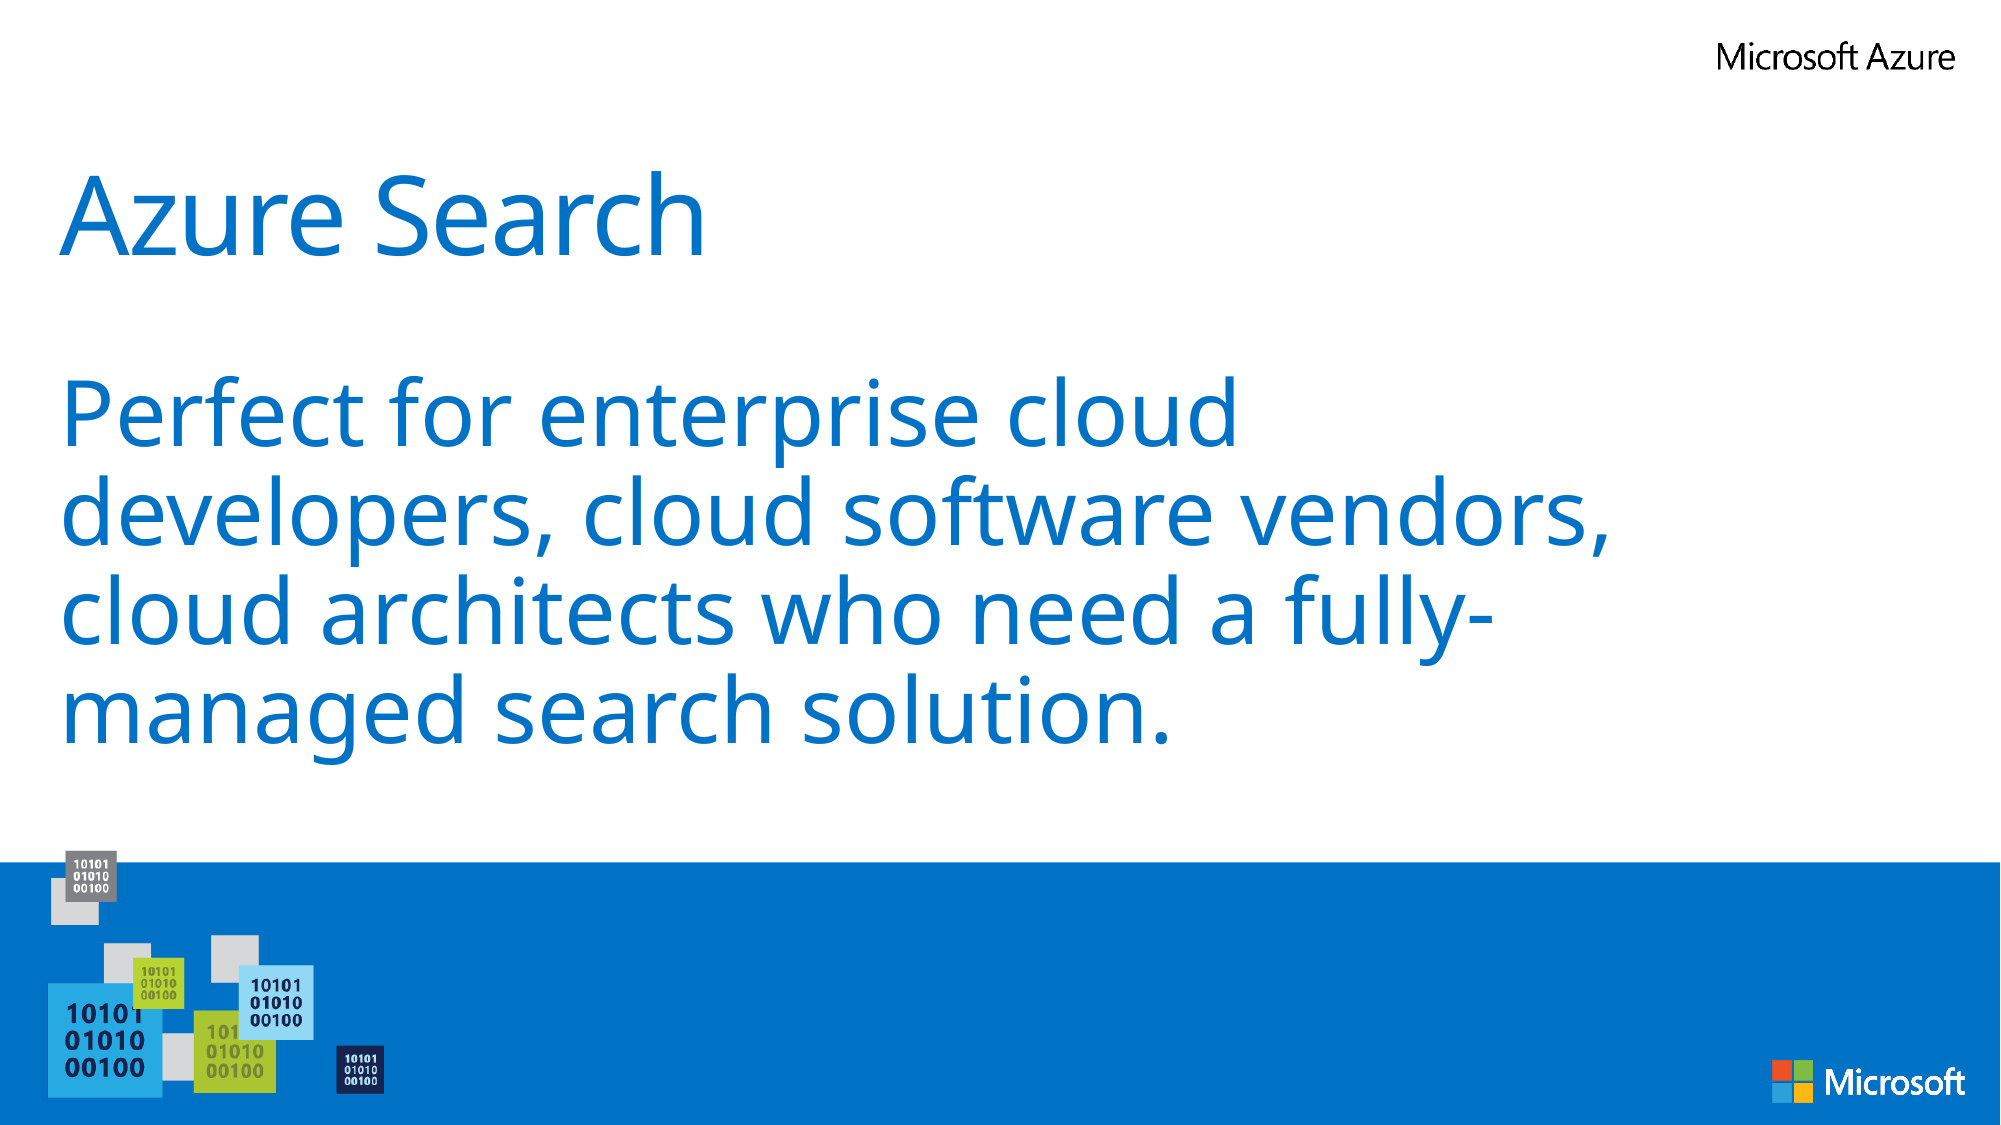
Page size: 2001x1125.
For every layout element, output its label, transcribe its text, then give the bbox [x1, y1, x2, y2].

picture [1772, 1060, 1965, 1103]
picture [17, 808, 463, 1125]
list Perfect for enterprise cloud developers, cloud software vendors, cloud architects who need a fully-managed search solution. [45, 359, 1682, 806]
title Azure Search [45, 152, 1682, 304]
picture [1699, 24, 1973, 88]
